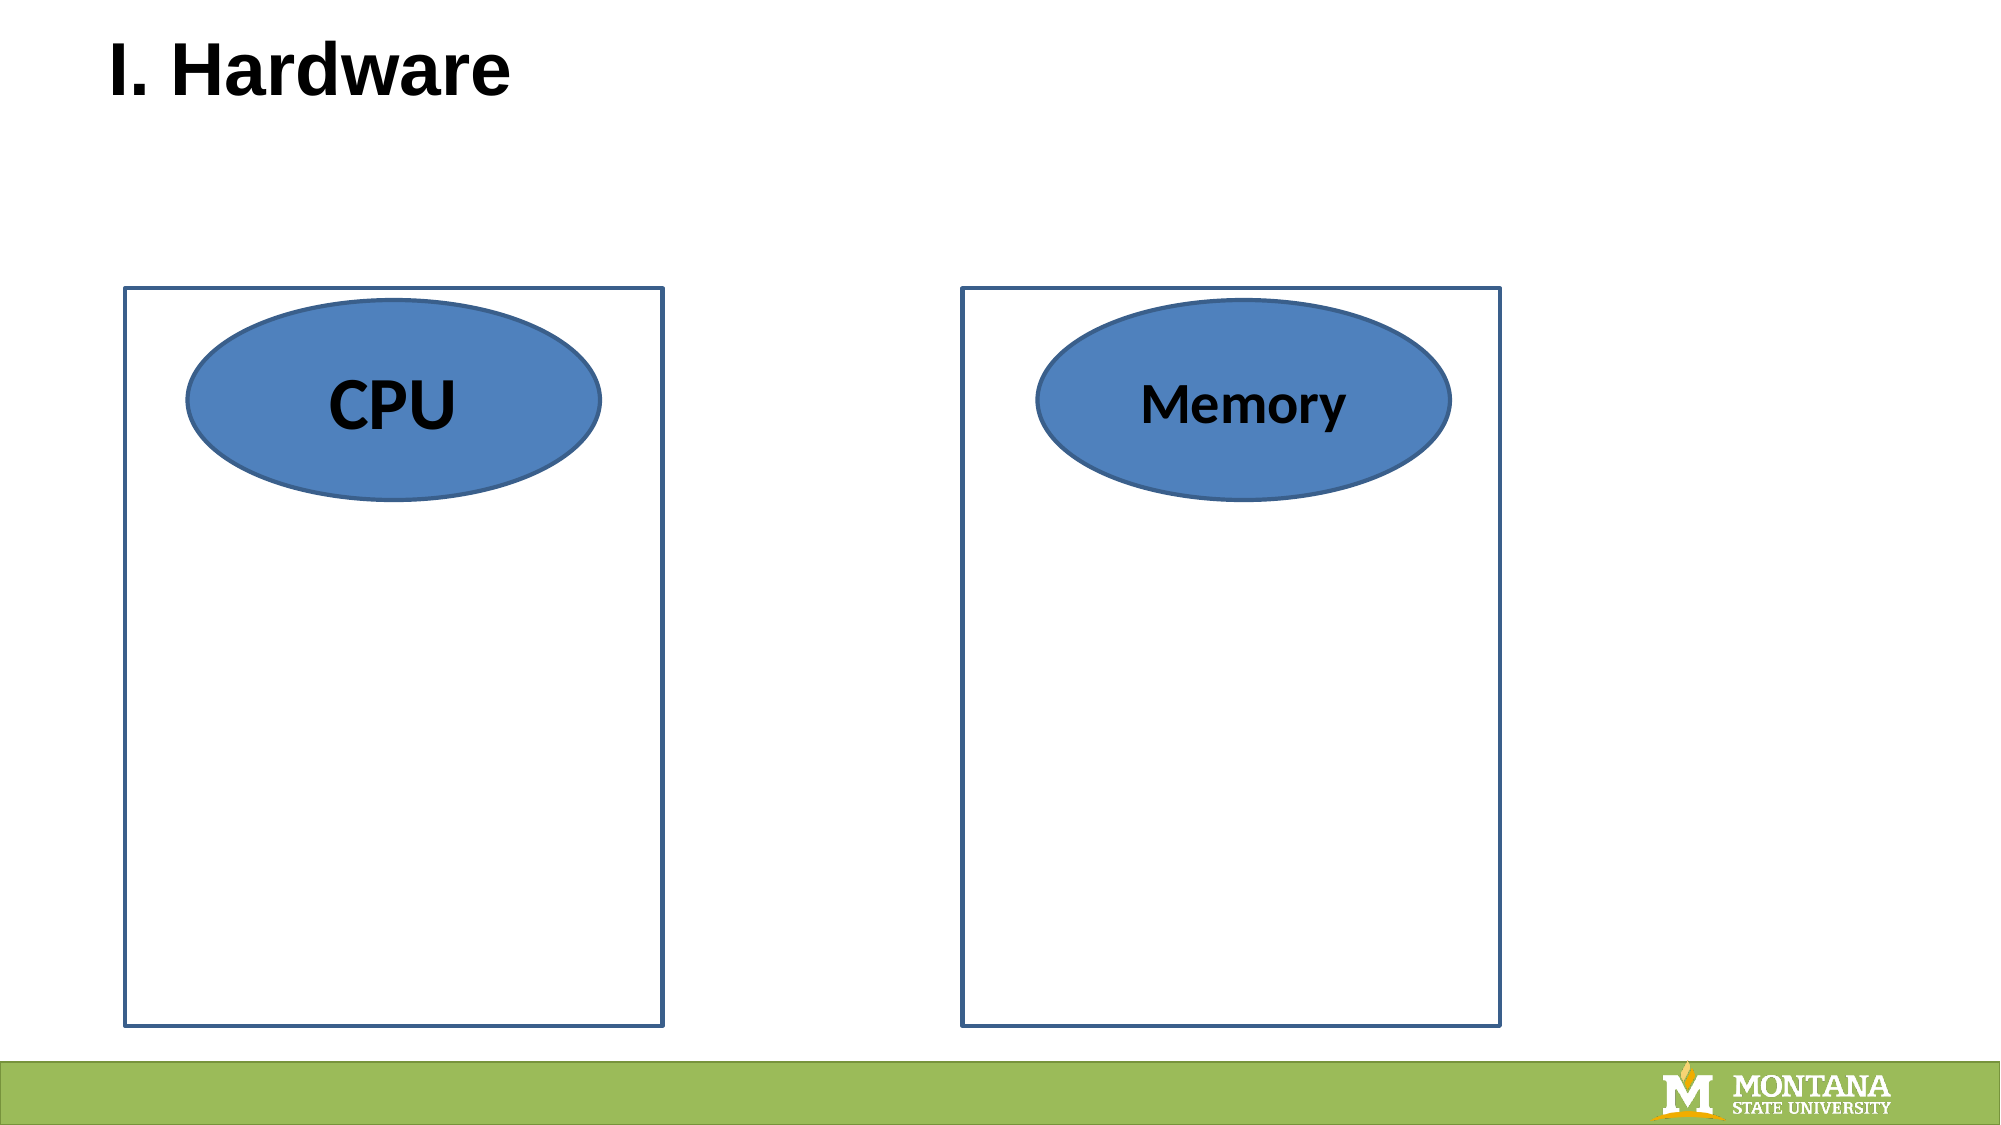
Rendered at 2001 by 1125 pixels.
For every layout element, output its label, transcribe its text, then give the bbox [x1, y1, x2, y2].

text_box [960, 286, 1502, 1028]
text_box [1892, 1060, 2000, 1125]
text_box [123, 286, 665, 1028]
text_box I. Hardware [93, 13, 1525, 119]
picture [1649, 1060, 1892, 1122]
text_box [0, 1060, 1647, 1125]
